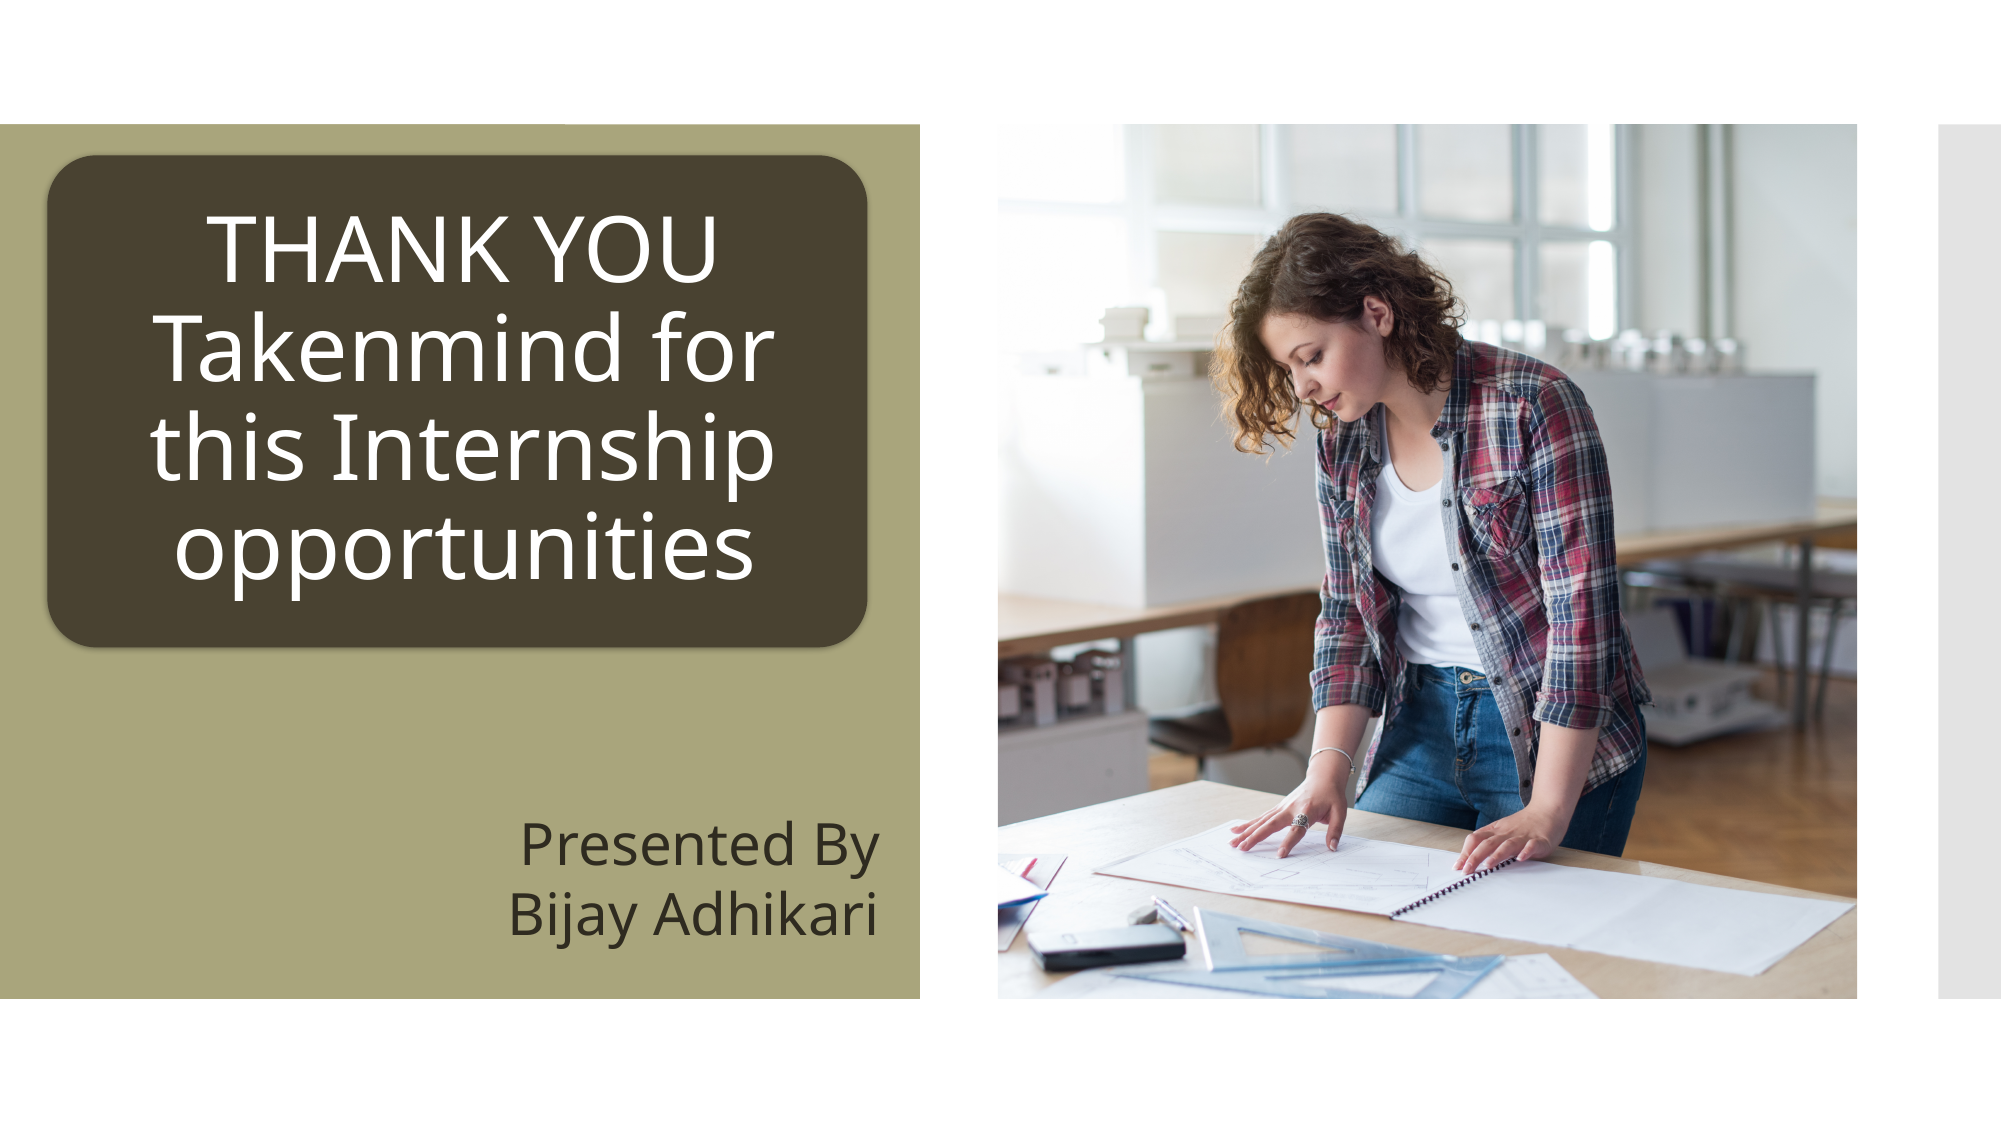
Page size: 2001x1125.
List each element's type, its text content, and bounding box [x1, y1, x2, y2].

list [47, 151, 868, 651]
text_box Presented By Bijay Adhikari [83, 800, 895, 955]
picture [997, 124, 1858, 1000]
text_box [0, 124, 921, 1000]
